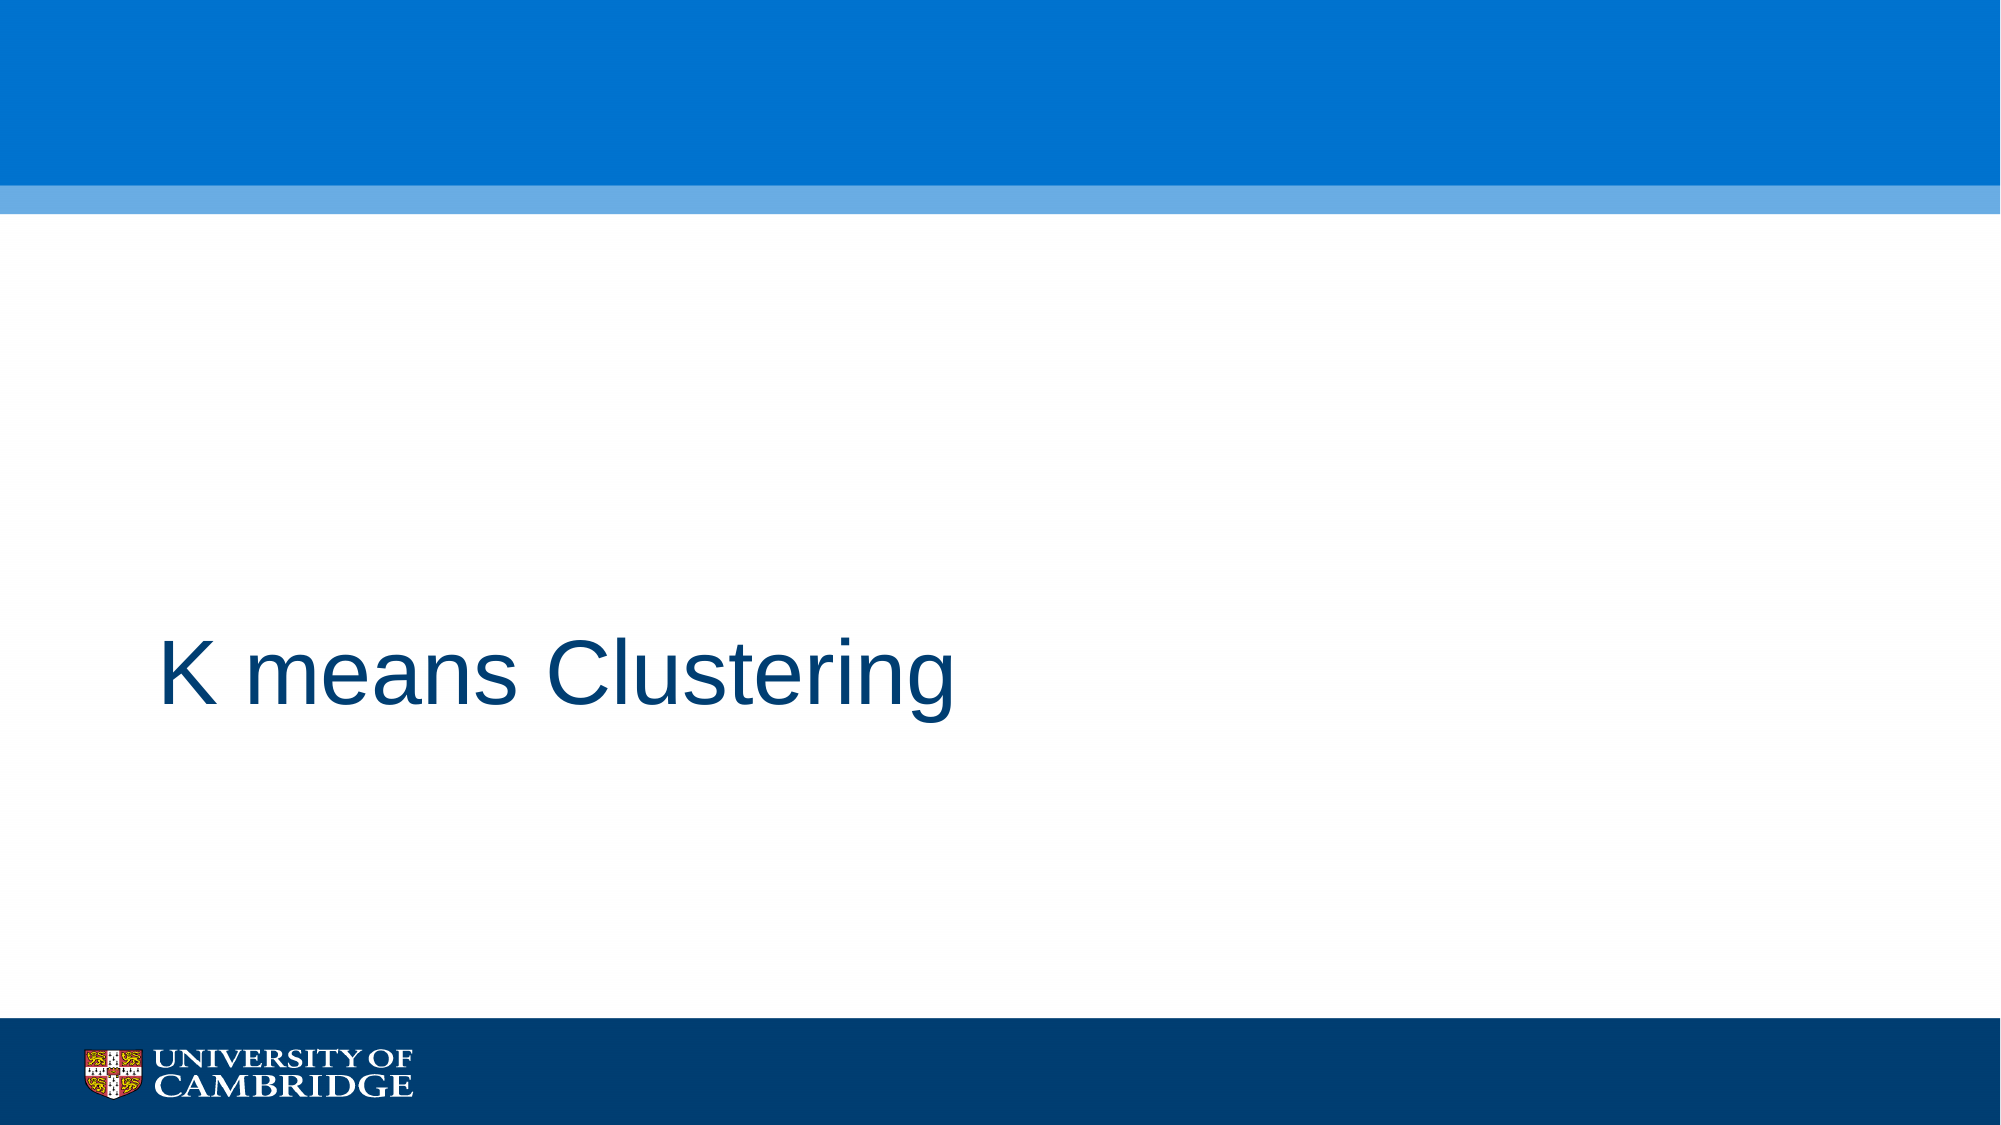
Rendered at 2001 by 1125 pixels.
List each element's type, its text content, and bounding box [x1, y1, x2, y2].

picture [0, 0, 2001, 1125]
list K means Clustering [157, 476, 1858, 723]
